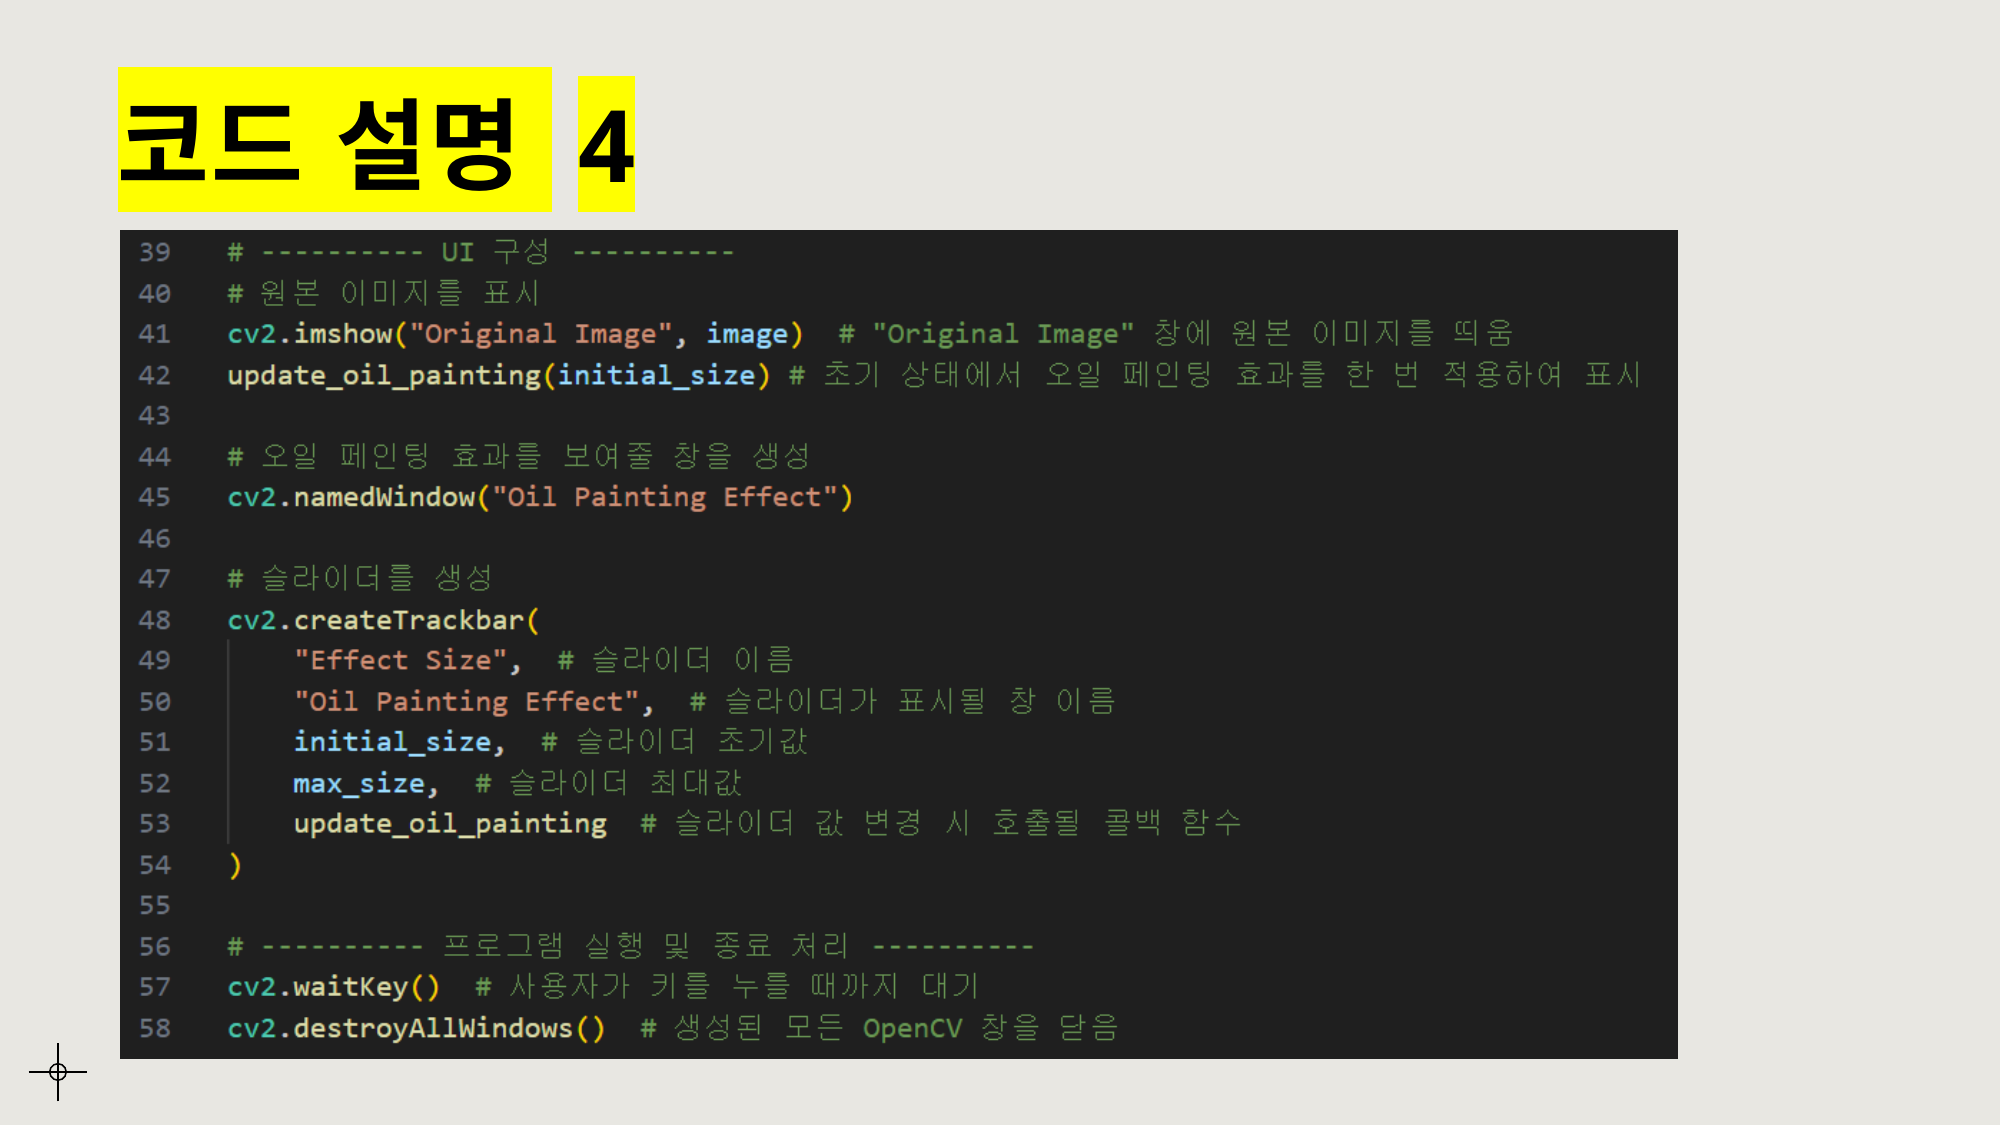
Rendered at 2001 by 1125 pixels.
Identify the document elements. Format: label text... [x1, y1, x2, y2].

title 코드 설명 4 [99, 50, 1658, 218]
picture [119, 230, 1678, 1059]
